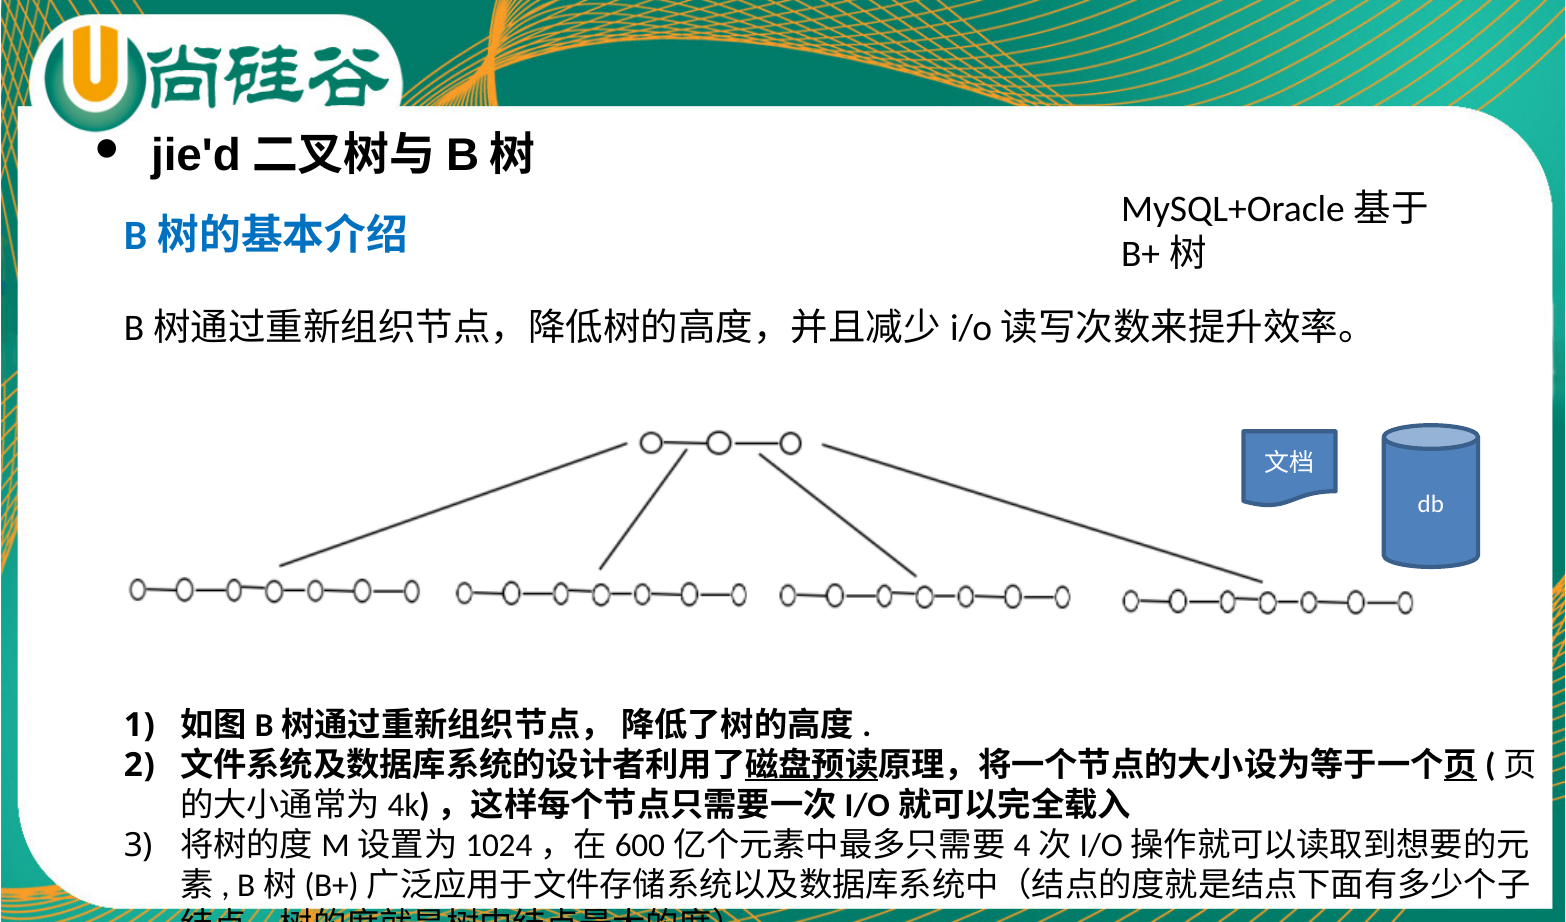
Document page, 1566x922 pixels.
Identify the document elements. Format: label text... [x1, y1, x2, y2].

text_box db [1424, 423, 1481, 570]
text_box MySQL+Oracle基于B+树 [1106, 176, 1515, 281]
picture [0, 0, 1566, 922]
picture [123, 385, 1421, 627]
text_box jie'd二叉树与B树 [79, 123, 618, 188]
text_box B树的基本介绍 B树通过重新组织节点，降低树的高度，并且减少i/o读写次数来提升效率。 如图B树通过重新组织节点， 降低了树的高度. 文件系统及数据库系统的设计者利用了磁盘预读原理，将一个节点的大小设为等于一个页(页的大小通常为4k)，这样每个节点只需要一次I/O就可以完全载入 将树的度M设置为1024，在600亿个元素中最多只需要4次I/O操作就可以读取到想要的元素, B树(B+)广泛应用于文件存储系统以及数据库系统中（结点的度就是结点下面有多少个子结点，树的度就是树中结点最大的度） [109, 200, 1565, 922]
